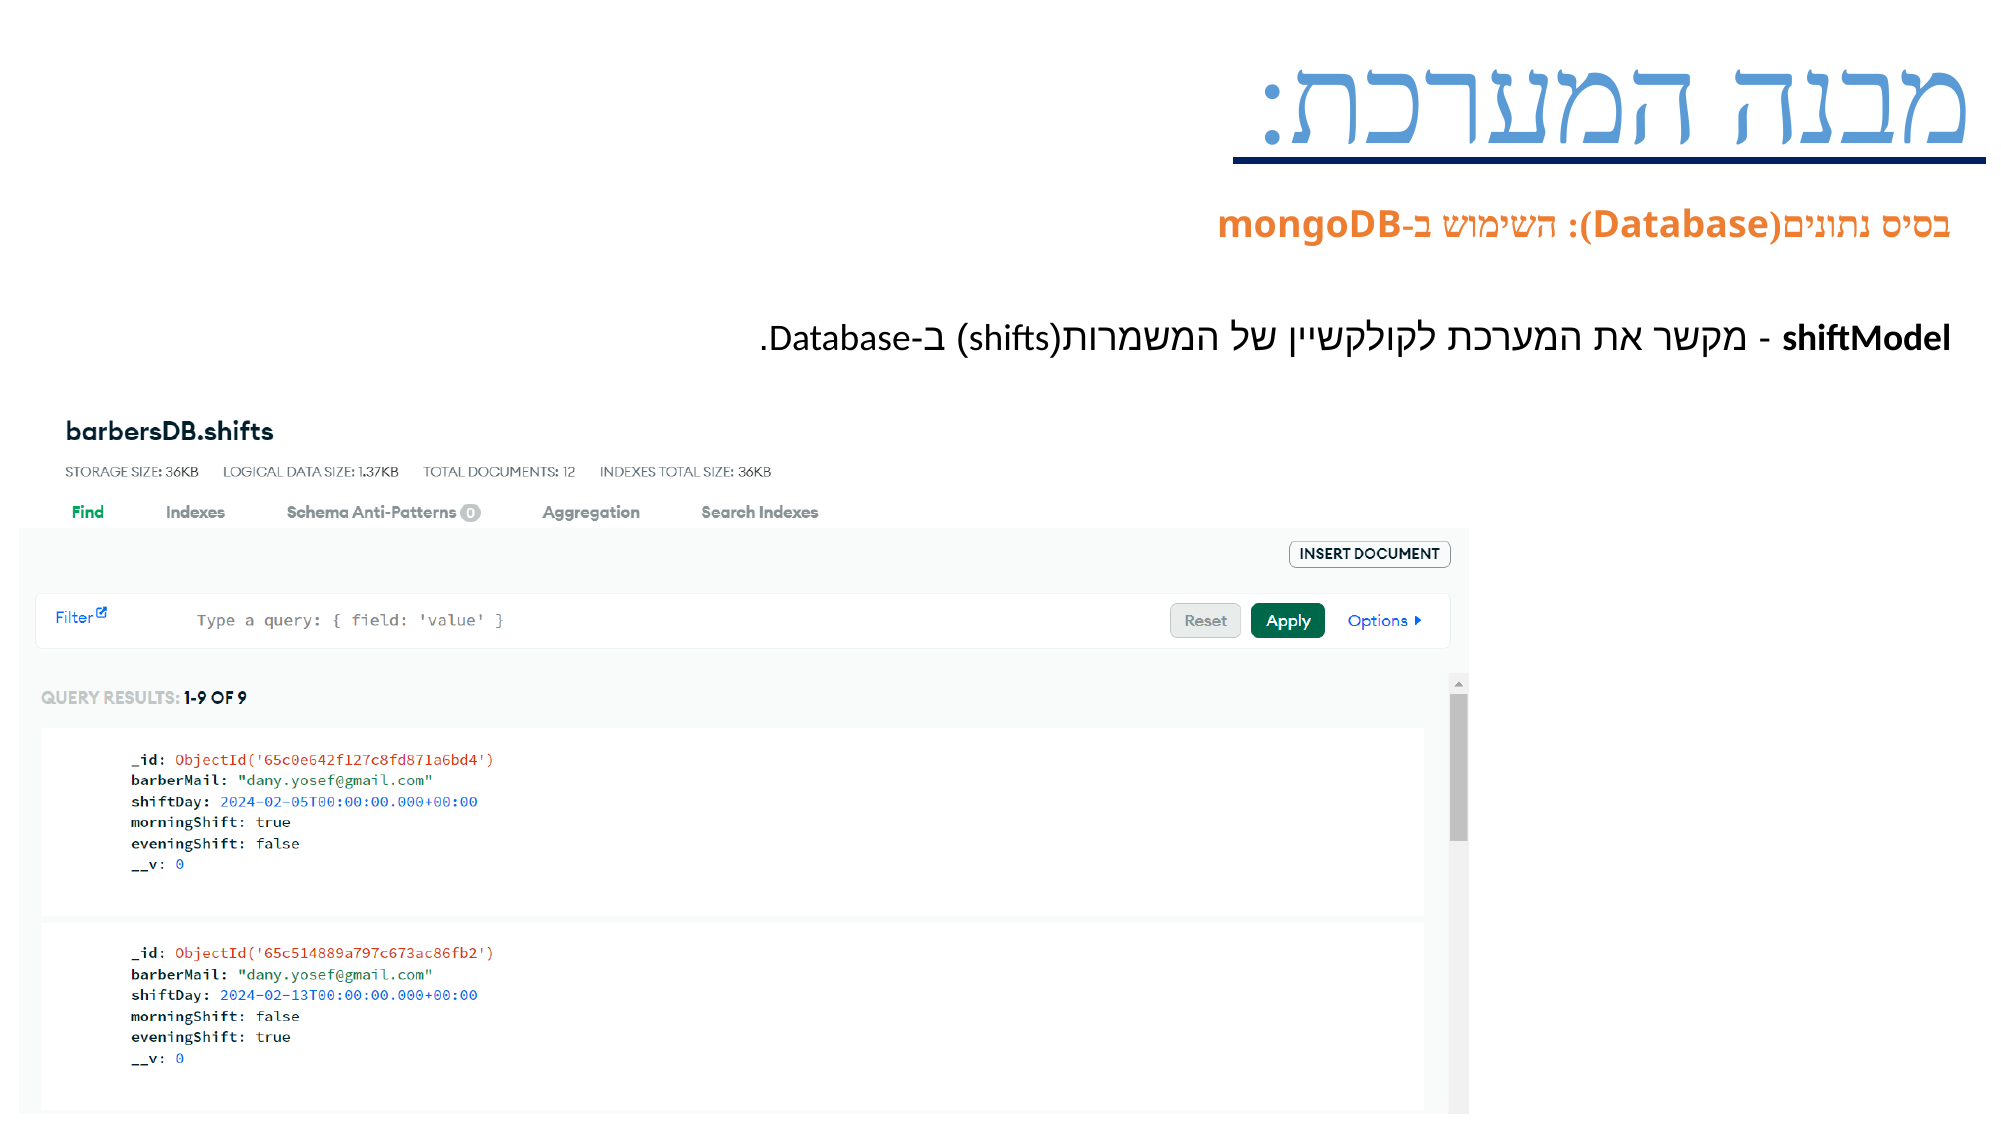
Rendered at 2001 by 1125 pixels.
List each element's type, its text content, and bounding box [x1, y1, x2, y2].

text_box מבנה המערכת: [987, 10, 1988, 176]
text_box בסיס נתונים(Database): השימוש ב-mongoDB shiftModel - מקשר את המערכת לקולקשיין של המשמרות(shifts) ב-Database. [429, 189, 1967, 366]
picture [19, 393, 1472, 1114]
text_box [1230, 154, 1989, 167]
